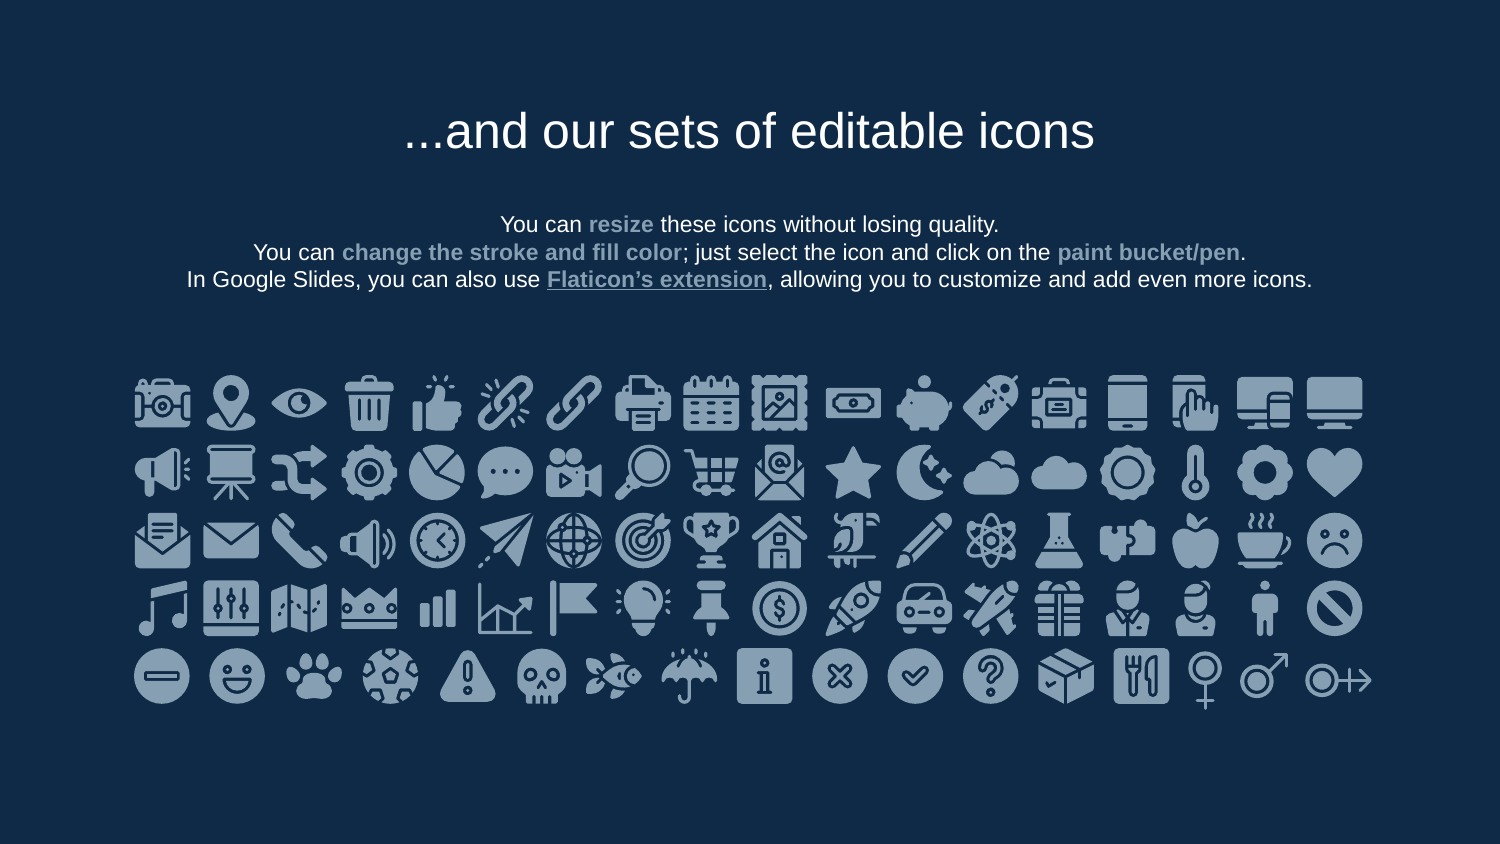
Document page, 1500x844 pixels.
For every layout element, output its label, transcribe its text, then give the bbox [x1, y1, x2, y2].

text_box [825, 446, 882, 499]
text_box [661, 647, 718, 705]
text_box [827, 512, 880, 569]
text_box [895, 512, 954, 569]
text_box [1181, 444, 1210, 501]
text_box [284, 652, 344, 700]
text_box [962, 375, 1019, 431]
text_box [1174, 580, 1217, 637]
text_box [269, 512, 329, 569]
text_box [1172, 374, 1219, 431]
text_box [203, 580, 260, 637]
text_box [1038, 648, 1095, 704]
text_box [362, 647, 419, 704]
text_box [134, 512, 191, 569]
text_box [1306, 580, 1363, 637]
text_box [476, 512, 534, 569]
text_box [963, 450, 1020, 495]
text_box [683, 374, 740, 431]
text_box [614, 512, 672, 569]
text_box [736, 647, 793, 705]
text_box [549, 580, 599, 637]
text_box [887, 647, 944, 705]
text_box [585, 652, 643, 700]
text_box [437, 649, 498, 703]
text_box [683, 448, 740, 497]
text_box [206, 444, 256, 501]
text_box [476, 374, 535, 432]
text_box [341, 444, 398, 501]
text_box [409, 512, 466, 569]
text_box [339, 519, 399, 569]
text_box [614, 444, 673, 501]
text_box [137, 580, 188, 637]
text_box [751, 512, 809, 569]
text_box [419, 589, 456, 628]
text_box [1251, 580, 1279, 637]
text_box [408, 444, 467, 501]
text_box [1034, 580, 1084, 637]
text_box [965, 512, 1017, 569]
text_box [1236, 376, 1294, 430]
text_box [203, 522, 260, 559]
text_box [1099, 519, 1156, 562]
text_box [270, 444, 328, 501]
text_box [896, 582, 953, 634]
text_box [270, 388, 328, 418]
text_box [1237, 444, 1293, 501]
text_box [412, 374, 463, 432]
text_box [1034, 512, 1084, 569]
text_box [752, 580, 808, 636]
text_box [341, 587, 398, 630]
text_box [544, 374, 604, 432]
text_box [615, 374, 672, 431]
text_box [1305, 664, 1371, 697]
text_box [1306, 447, 1363, 498]
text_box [751, 374, 808, 431]
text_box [1237, 512, 1293, 569]
title ...and our sets of editable icons [118, 83, 1382, 163]
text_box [896, 444, 953, 501]
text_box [1107, 374, 1148, 431]
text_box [896, 374, 953, 431]
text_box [1099, 444, 1156, 501]
text_box [477, 446, 534, 499]
text_box You can resize these icons without losing quality. You can change the stroke and fill color; just select the icon and click on the paint bucket/pen. In Google Slides, you can also use Flaticon’s extension, allowing you to customize and add even more icons. [118, 194, 1382, 320]
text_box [206, 374, 256, 431]
text_box [1031, 455, 1087, 490]
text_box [1031, 377, 1087, 429]
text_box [825, 387, 882, 419]
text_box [517, 648, 567, 704]
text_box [133, 647, 190, 705]
text_box [478, 582, 533, 635]
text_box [1240, 654, 1287, 698]
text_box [1104, 580, 1151, 637]
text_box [134, 378, 191, 428]
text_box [1188, 651, 1222, 709]
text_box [754, 444, 805, 501]
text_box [1171, 512, 1220, 569]
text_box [692, 580, 730, 637]
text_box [1306, 376, 1363, 430]
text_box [209, 647, 266, 705]
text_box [1306, 512, 1363, 569]
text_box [962, 647, 1019, 705]
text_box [811, 647, 869, 705]
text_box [683, 512, 740, 569]
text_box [344, 374, 394, 431]
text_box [134, 447, 191, 498]
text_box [271, 583, 328, 633]
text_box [962, 580, 1020, 637]
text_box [1113, 647, 1170, 705]
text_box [615, 580, 672, 637]
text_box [545, 512, 602, 569]
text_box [825, 580, 882, 637]
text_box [545, 447, 602, 498]
